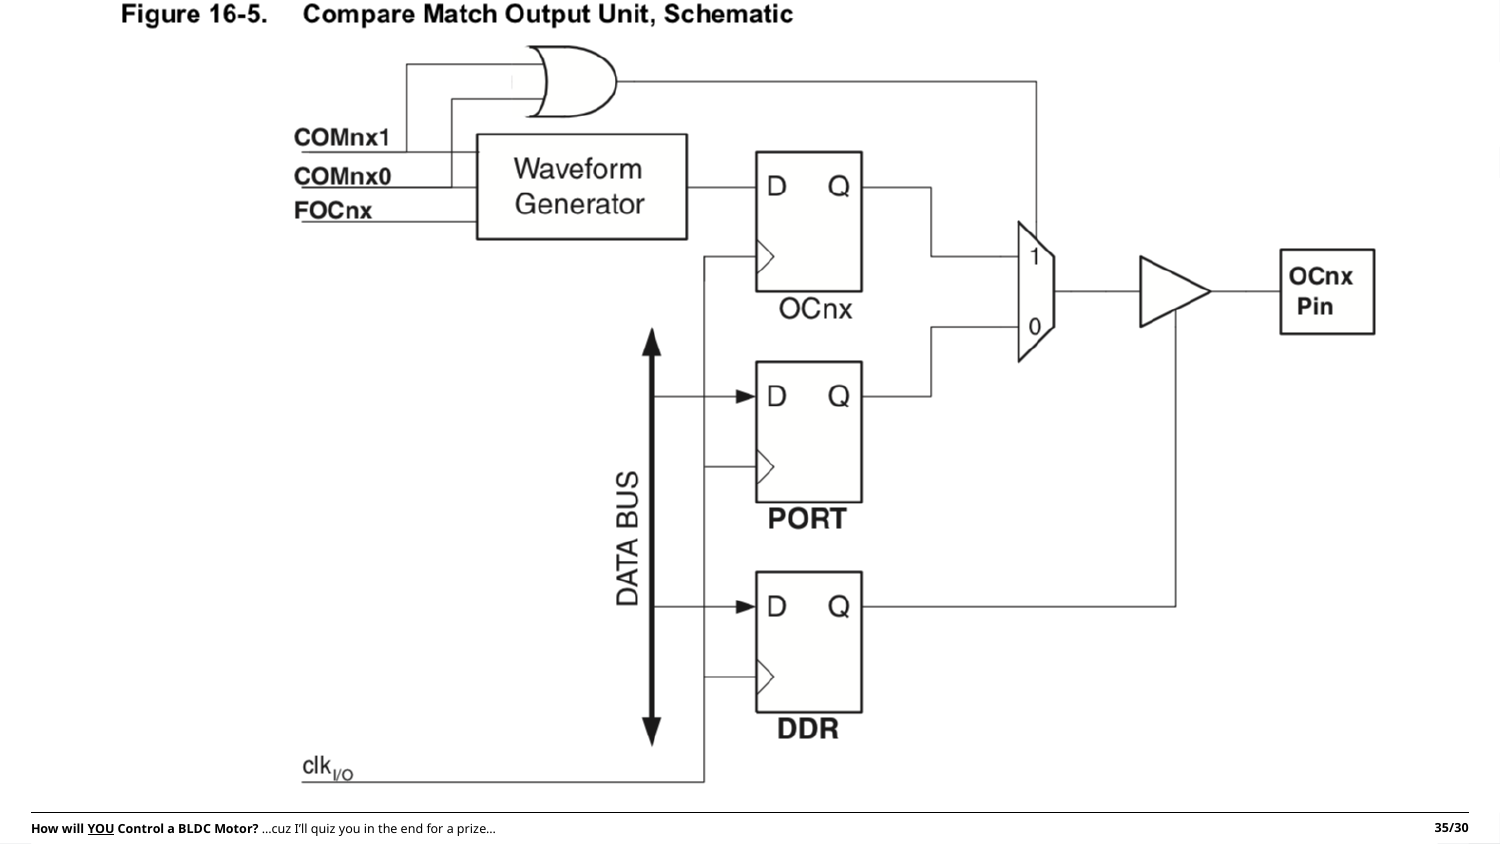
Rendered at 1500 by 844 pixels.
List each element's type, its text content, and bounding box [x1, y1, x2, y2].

picture [118, 0, 1382, 794]
slide_number 35/30 [1419, 812, 1469, 844]
